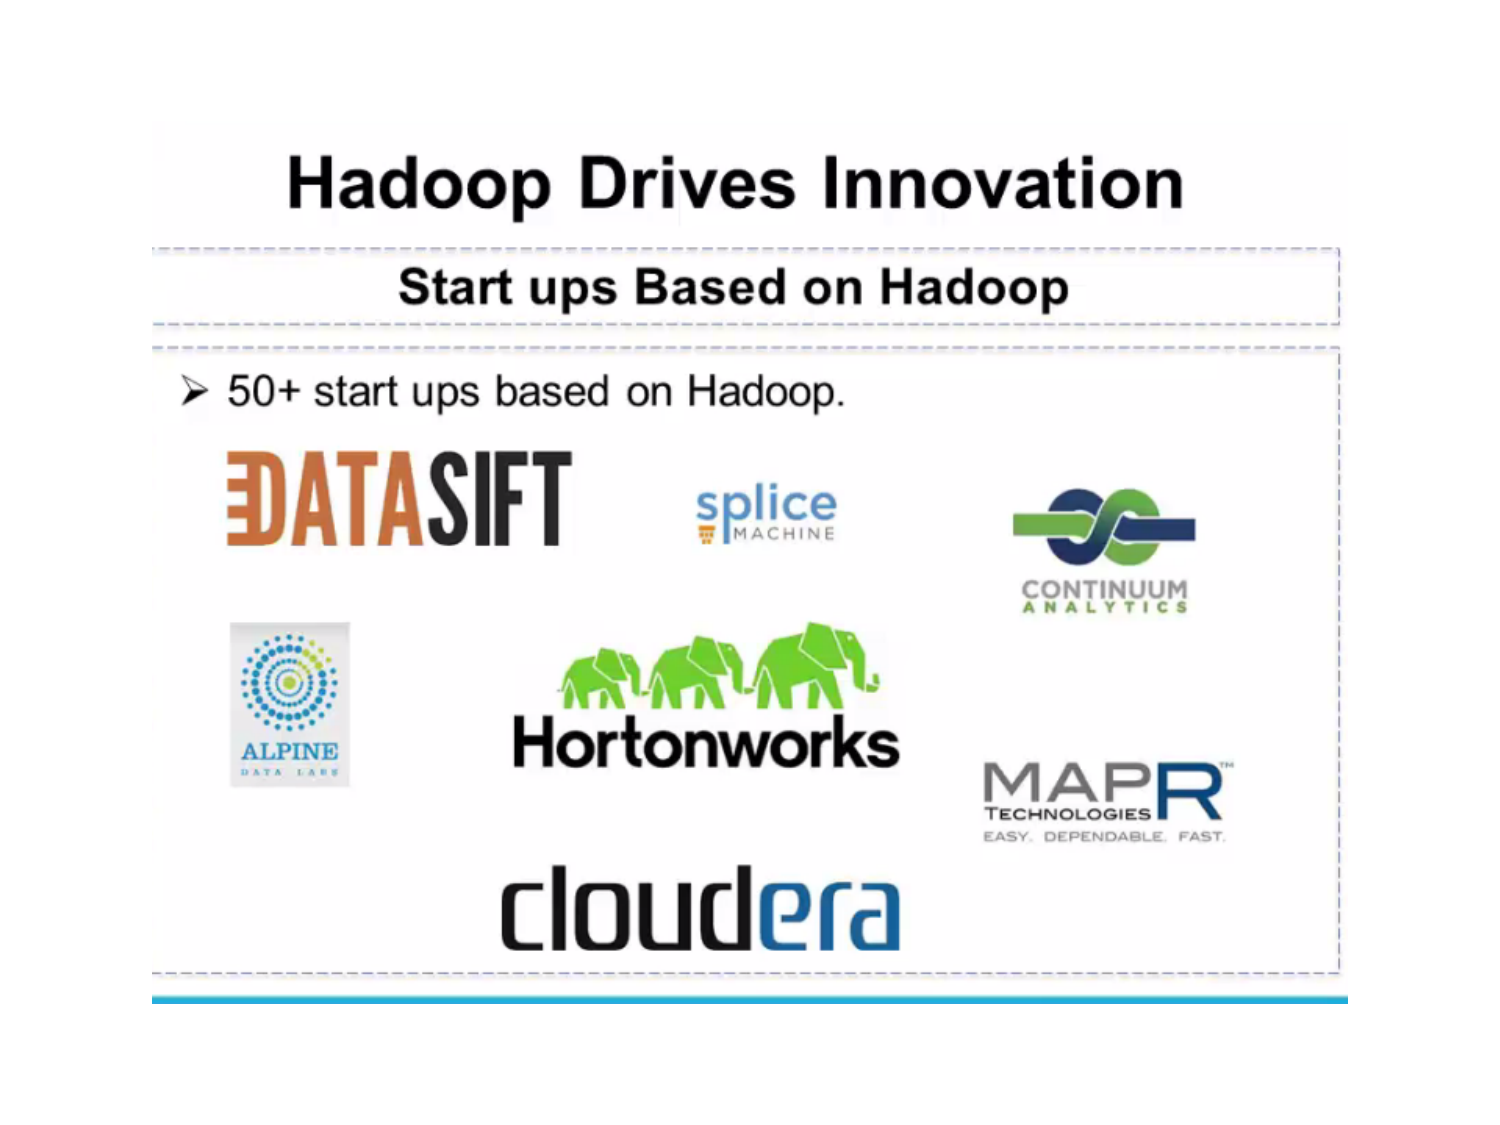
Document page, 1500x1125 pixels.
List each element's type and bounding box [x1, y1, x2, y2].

picture [151, 120, 1348, 1005]
